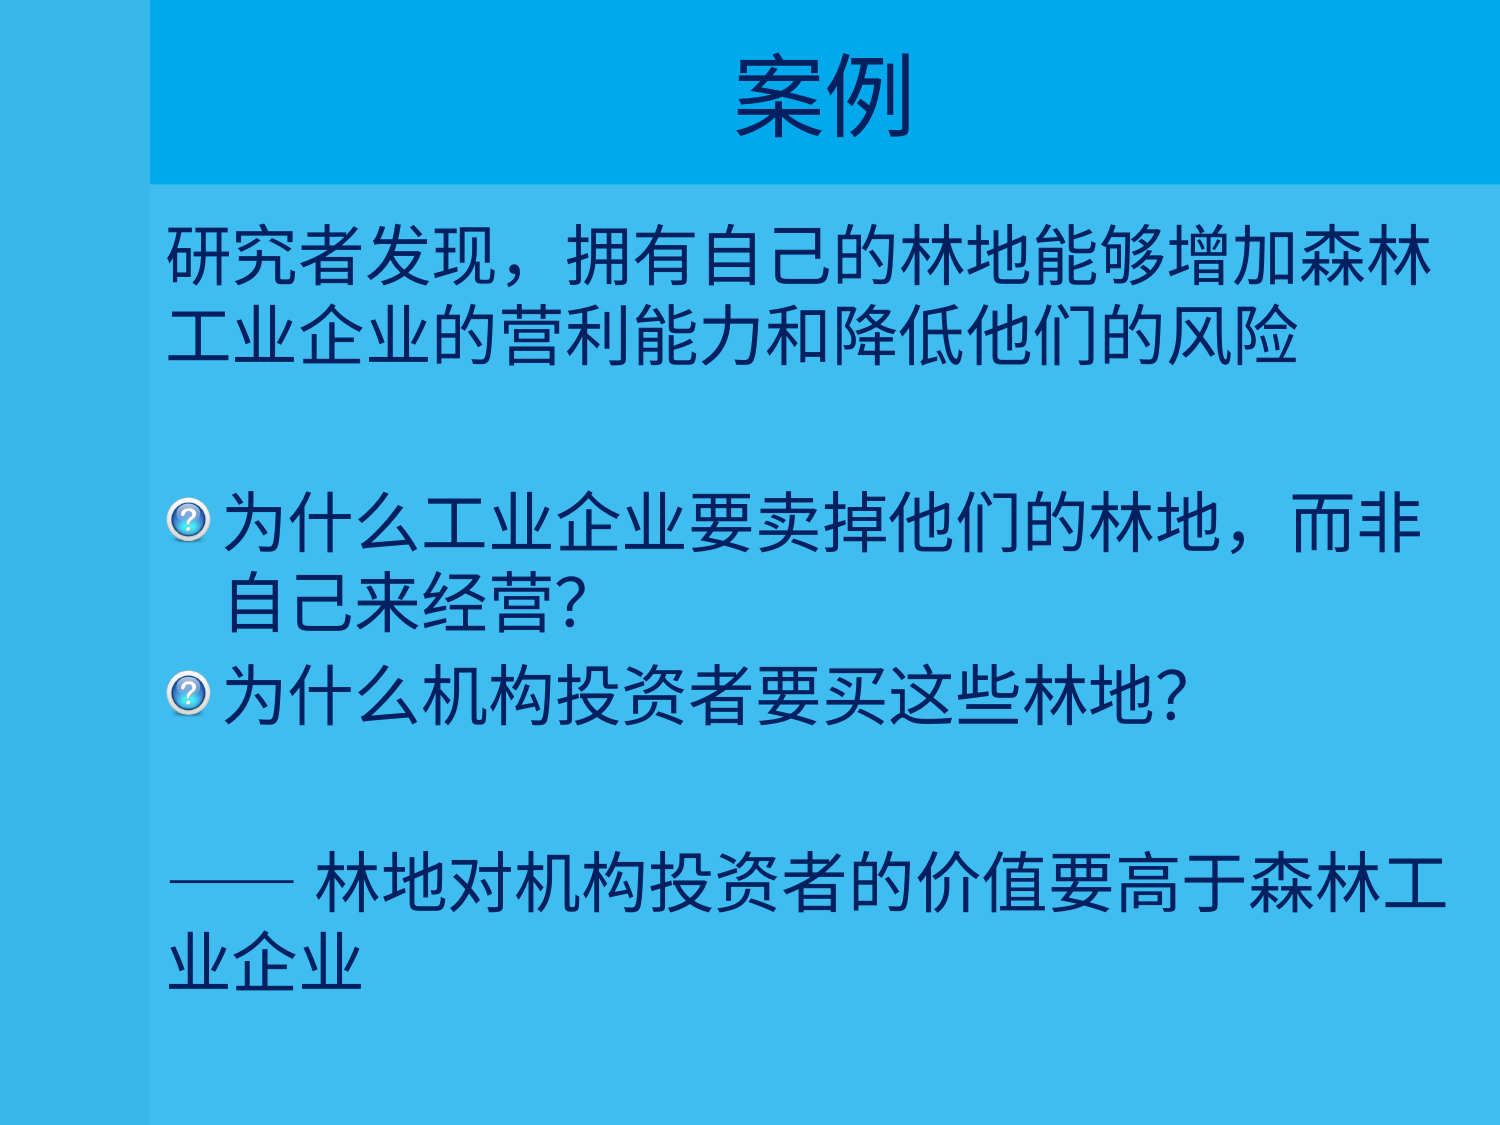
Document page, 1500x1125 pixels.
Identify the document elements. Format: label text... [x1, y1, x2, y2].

title 案例 [150, 0, 1500, 184]
list 研究者发现，拥有自己的林地能够增加森林工业企业的营利能力和降低他们的风险 为什么工业企业要卖掉他们的林地，而非自己来经营？ 为什么机构投资者要买这些林地？ ——林地对机构投资者的价值要高于森林工业企业 [150, 184, 1500, 1125]
picture [165, 670, 212, 718]
picture [165, 497, 212, 544]
